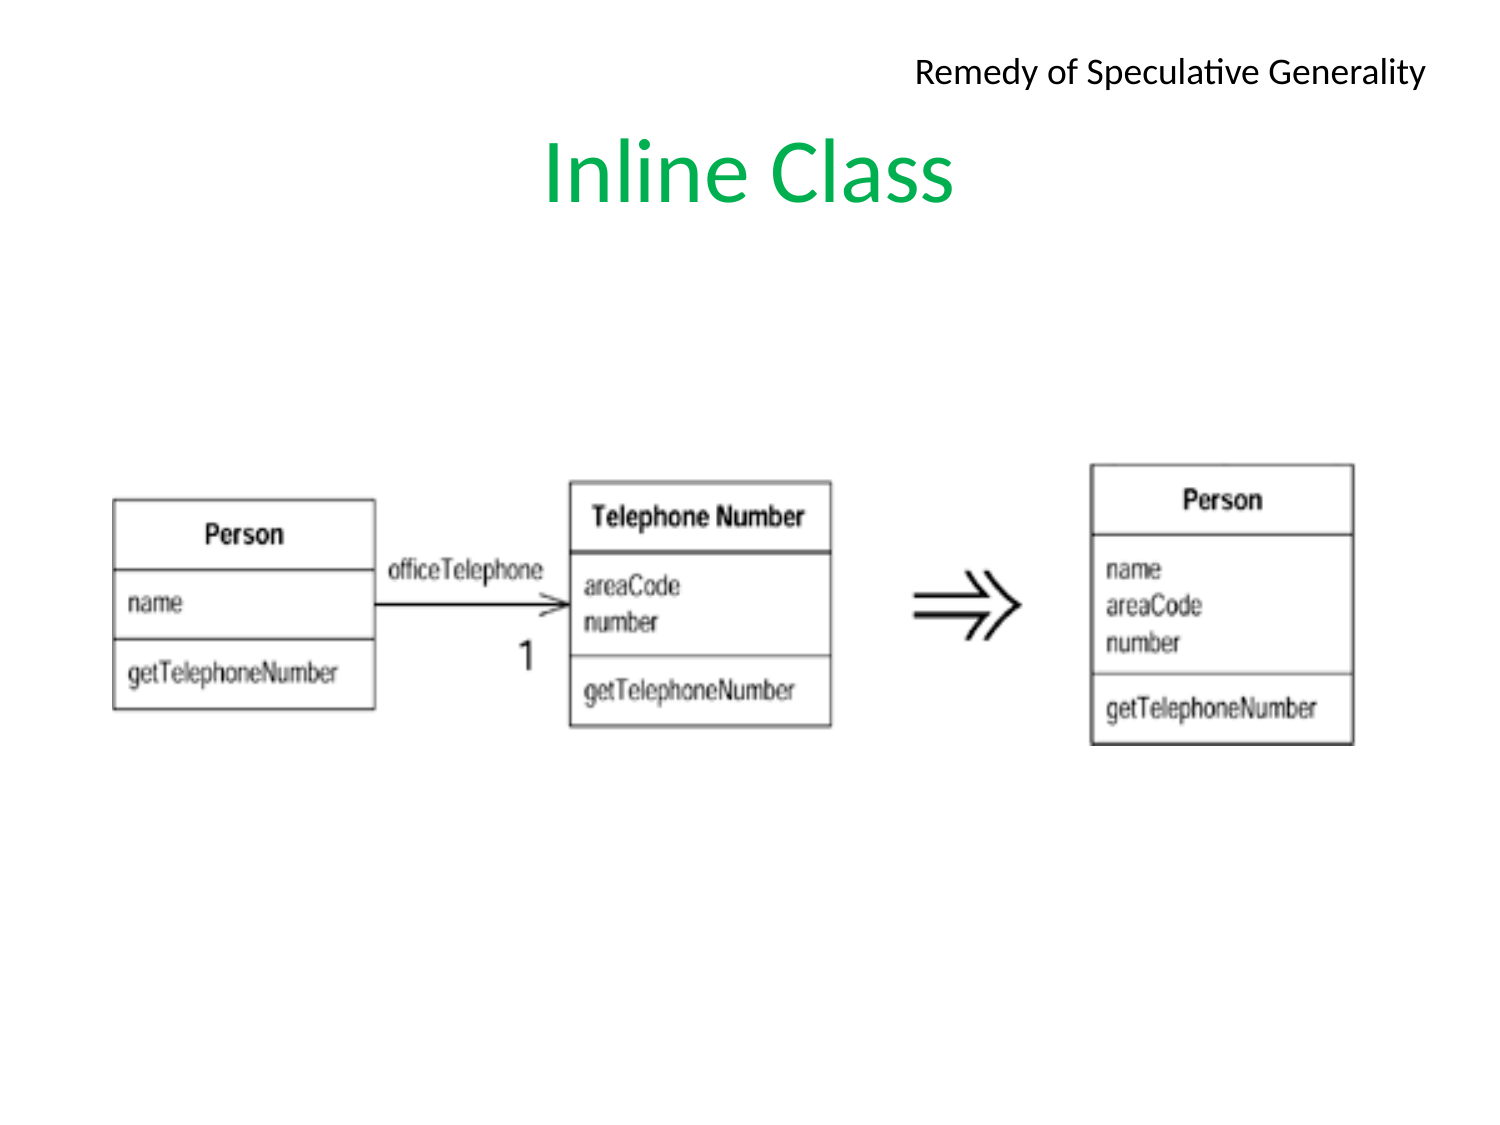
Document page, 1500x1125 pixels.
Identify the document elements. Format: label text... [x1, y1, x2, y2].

title Inline Class [75, 99, 1425, 233]
text_box Remedy of Speculative Generality [900, 39, 1475, 100]
picture [112, 462, 1363, 746]
